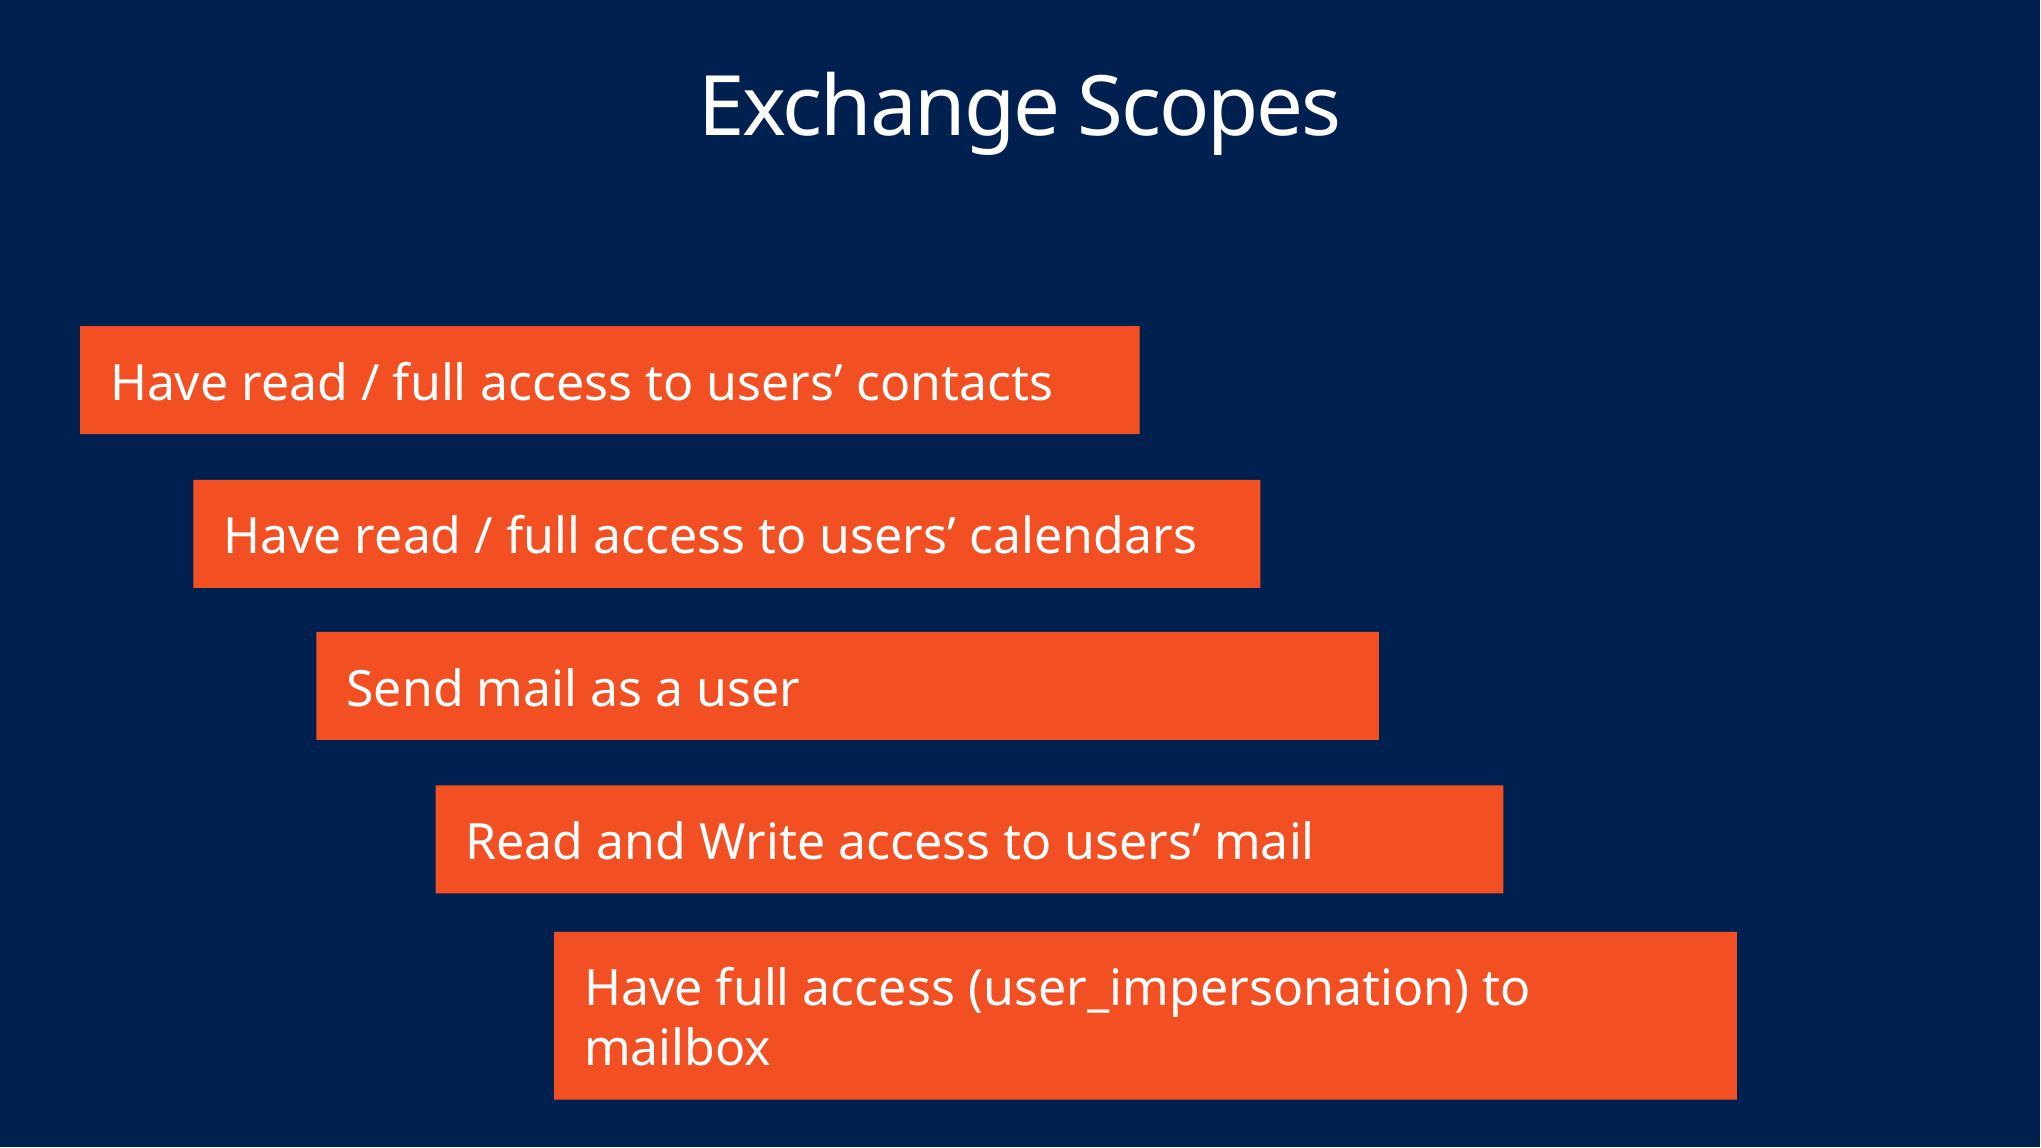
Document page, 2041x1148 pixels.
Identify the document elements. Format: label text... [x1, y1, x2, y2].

text_box Have full access (user_impersonation) to mailbox [554, 931, 1737, 1100]
text_box Read and Write access to users’ mail [435, 785, 1504, 894]
title Exchange Scopes [45, 48, 1996, 200]
text_box Send mail as a user [316, 631, 1379, 740]
text_box Have read / full access to users’ calendars [193, 479, 1261, 588]
text_box Have read / full access to users’ contacts [80, 326, 1140, 435]
